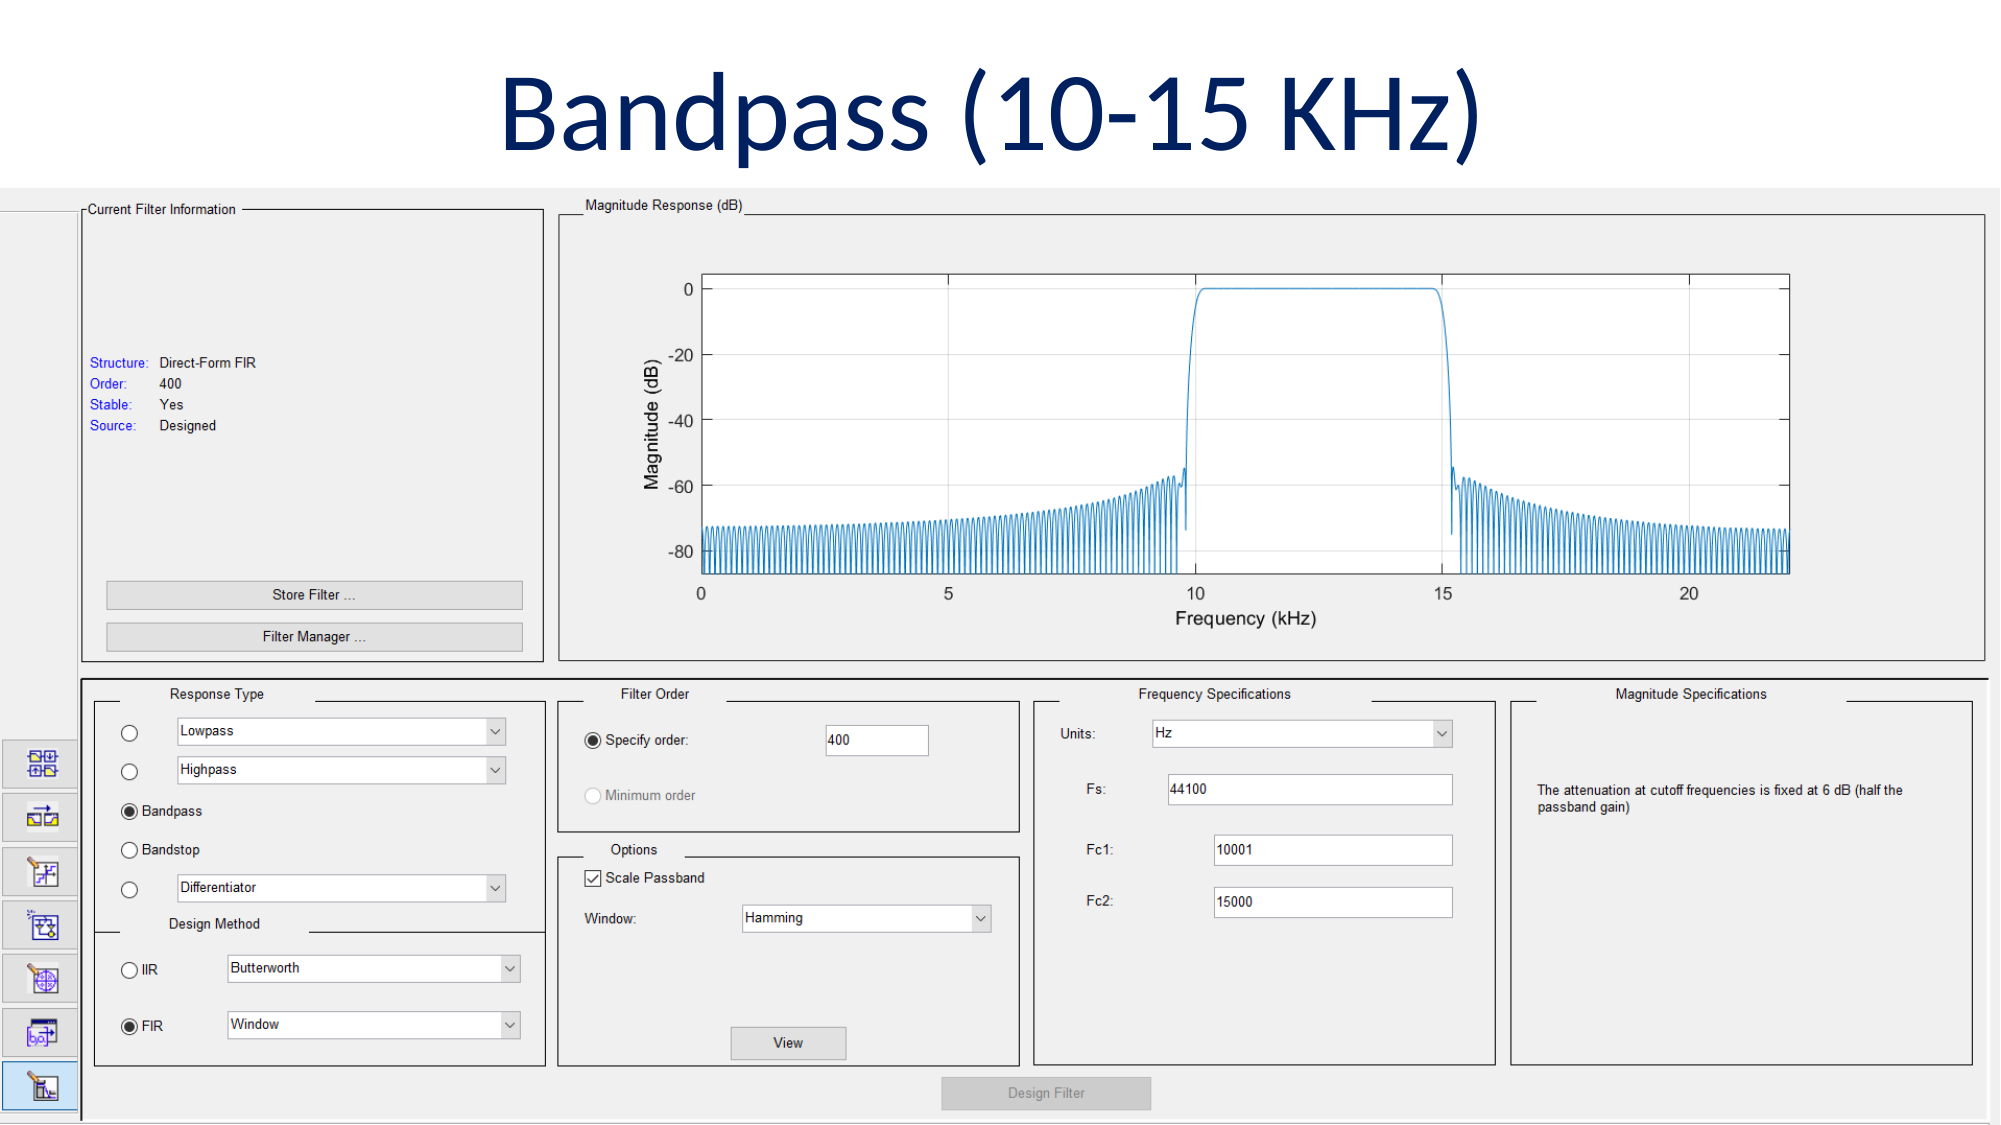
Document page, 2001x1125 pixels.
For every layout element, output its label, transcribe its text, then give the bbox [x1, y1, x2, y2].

text_box Bandpass (10-15 KHz) [483, 30, 1547, 180]
picture [0, 188, 2000, 1125]
